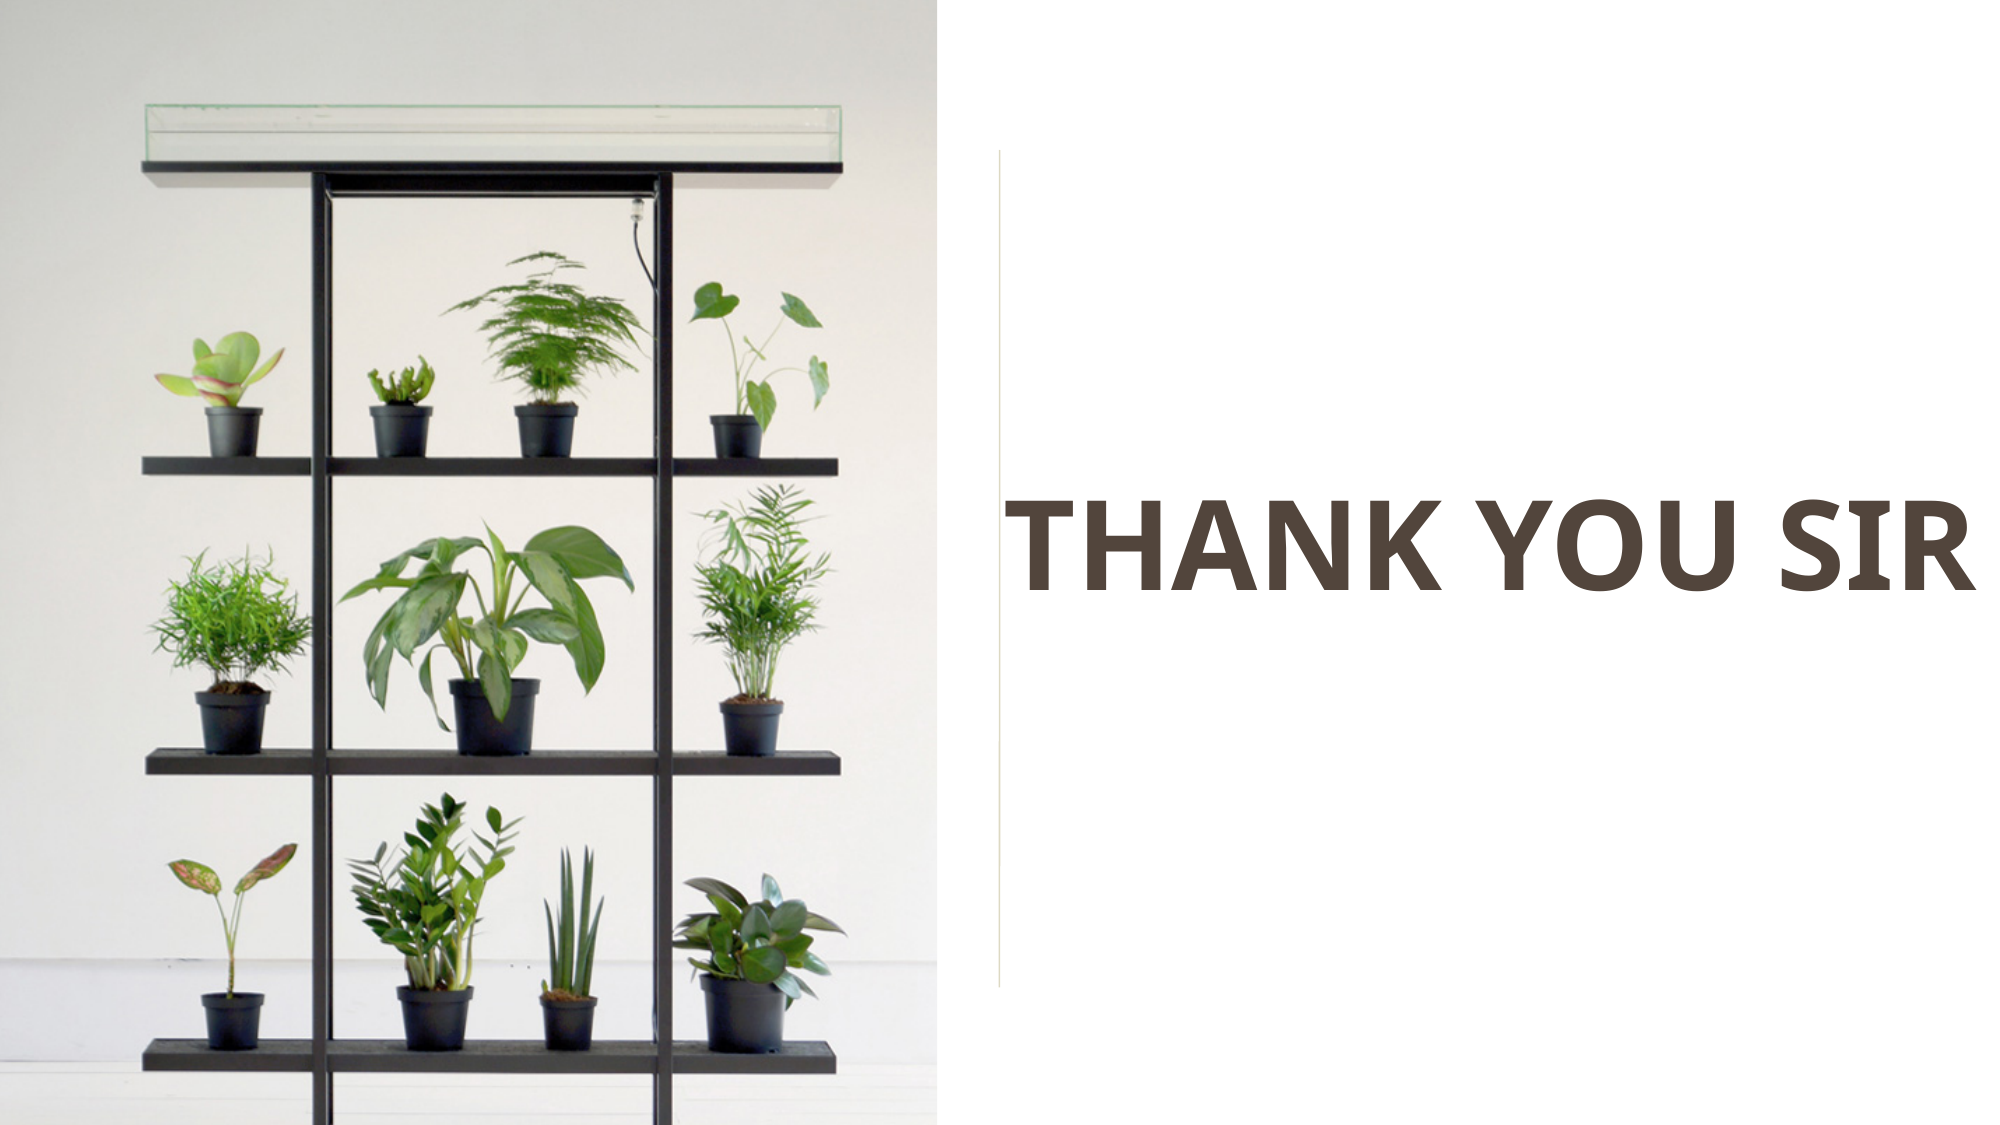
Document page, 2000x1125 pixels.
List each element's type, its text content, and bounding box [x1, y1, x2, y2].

text_box THANK YOU SIR [1001, 458, 1993, 624]
text_box THANK YOU SIR [988, 578, 998, 624]
text_box THANK YOU SIR [988, 458, 998, 566]
picture [0, 0, 938, 1125]
